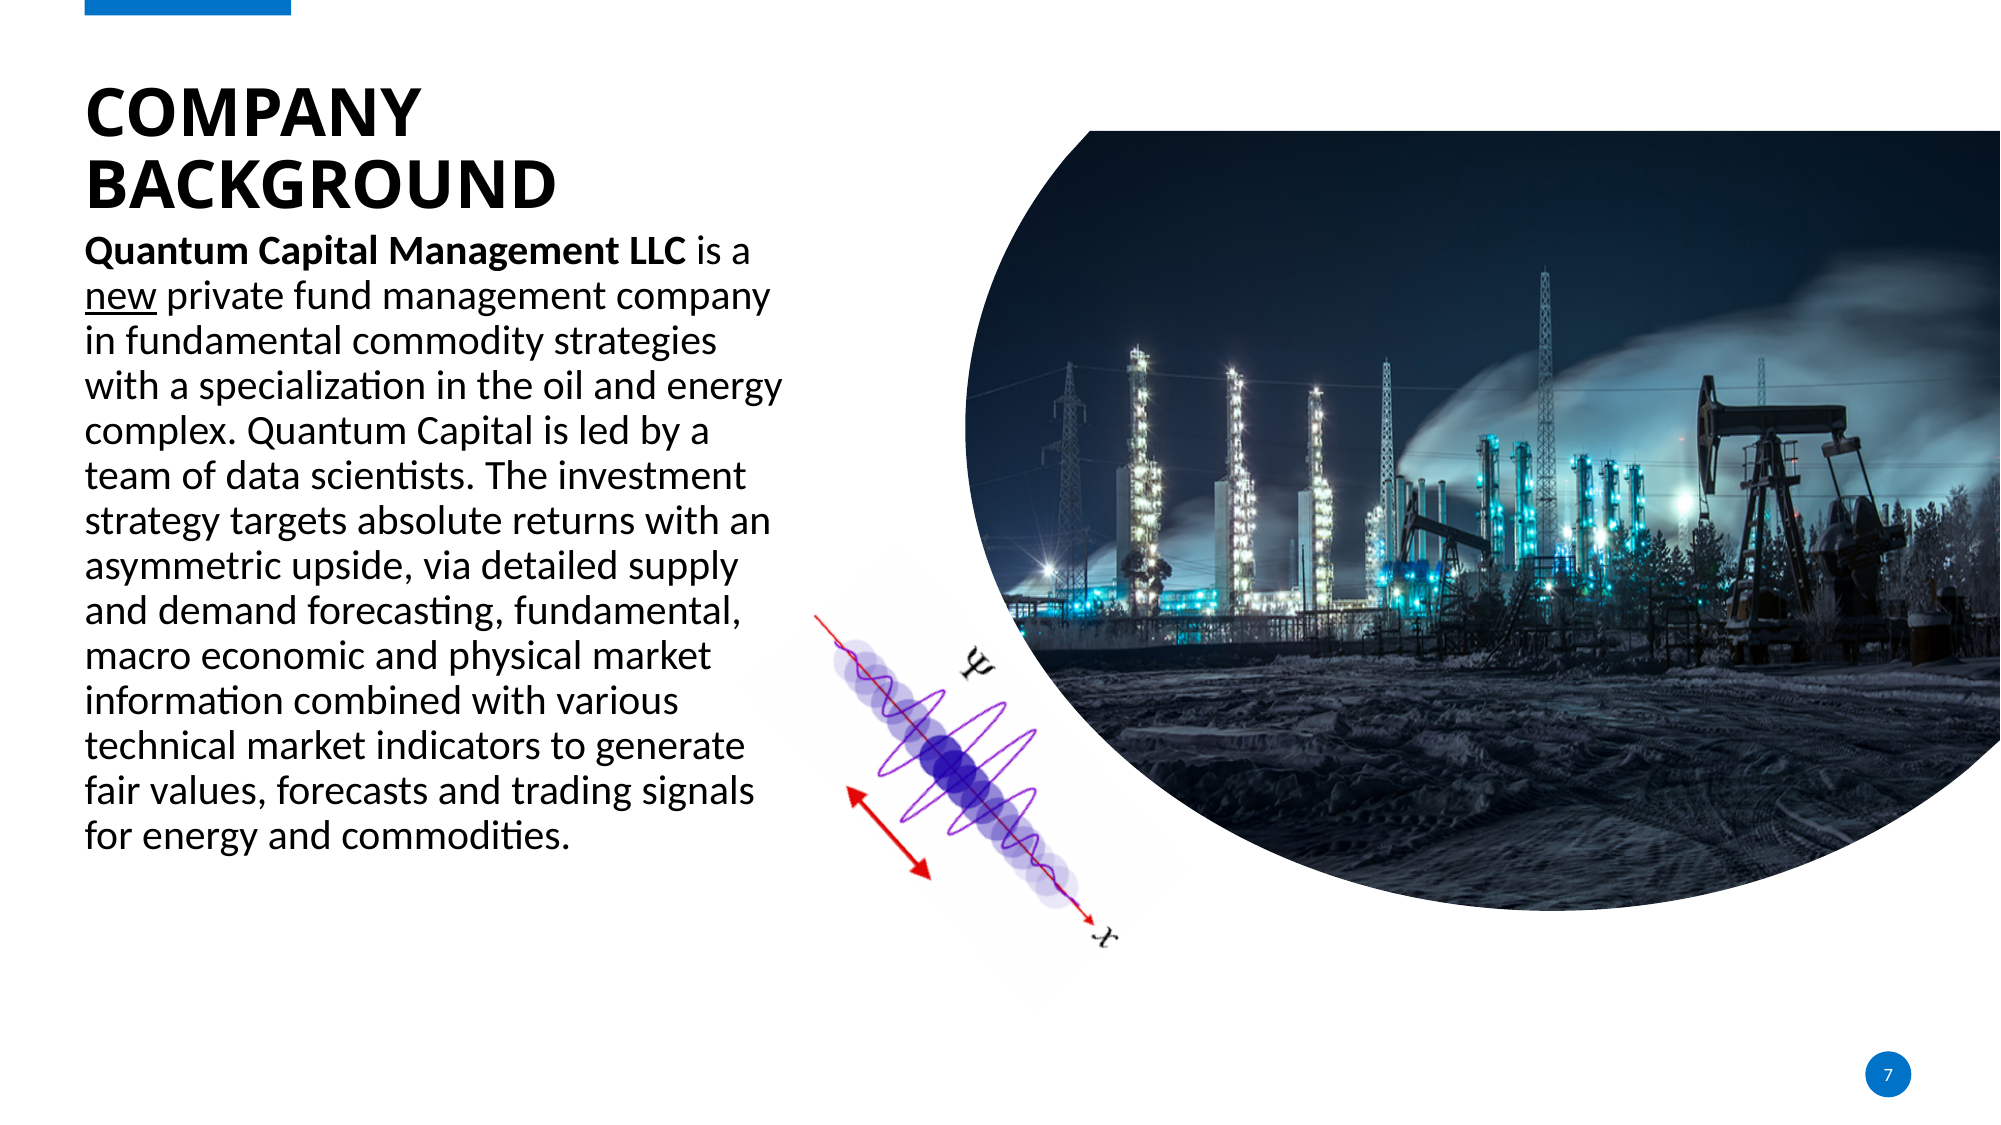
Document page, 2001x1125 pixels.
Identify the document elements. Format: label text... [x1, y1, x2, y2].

picture [791, 130, 2000, 1014]
slide_number 7 [1864, 1059, 1913, 1090]
list Quantum Capital Management LLC is a new private fund management company in fundamental commodity strategies with a specialization in the oil and energy complex. Quantum Capital is led by a team of data scientists. The investment strategy targets absolute returns with an asymmetric upside, via detailed supply and demand forecasting, fundamental, macro economic and physical market information combined with various technical market indicators to generate fair values, forecasts and trading signals for energy and commodities. [84, 228, 791, 943]
title COMPANY BACKGROUND [84, 81, 895, 300]
